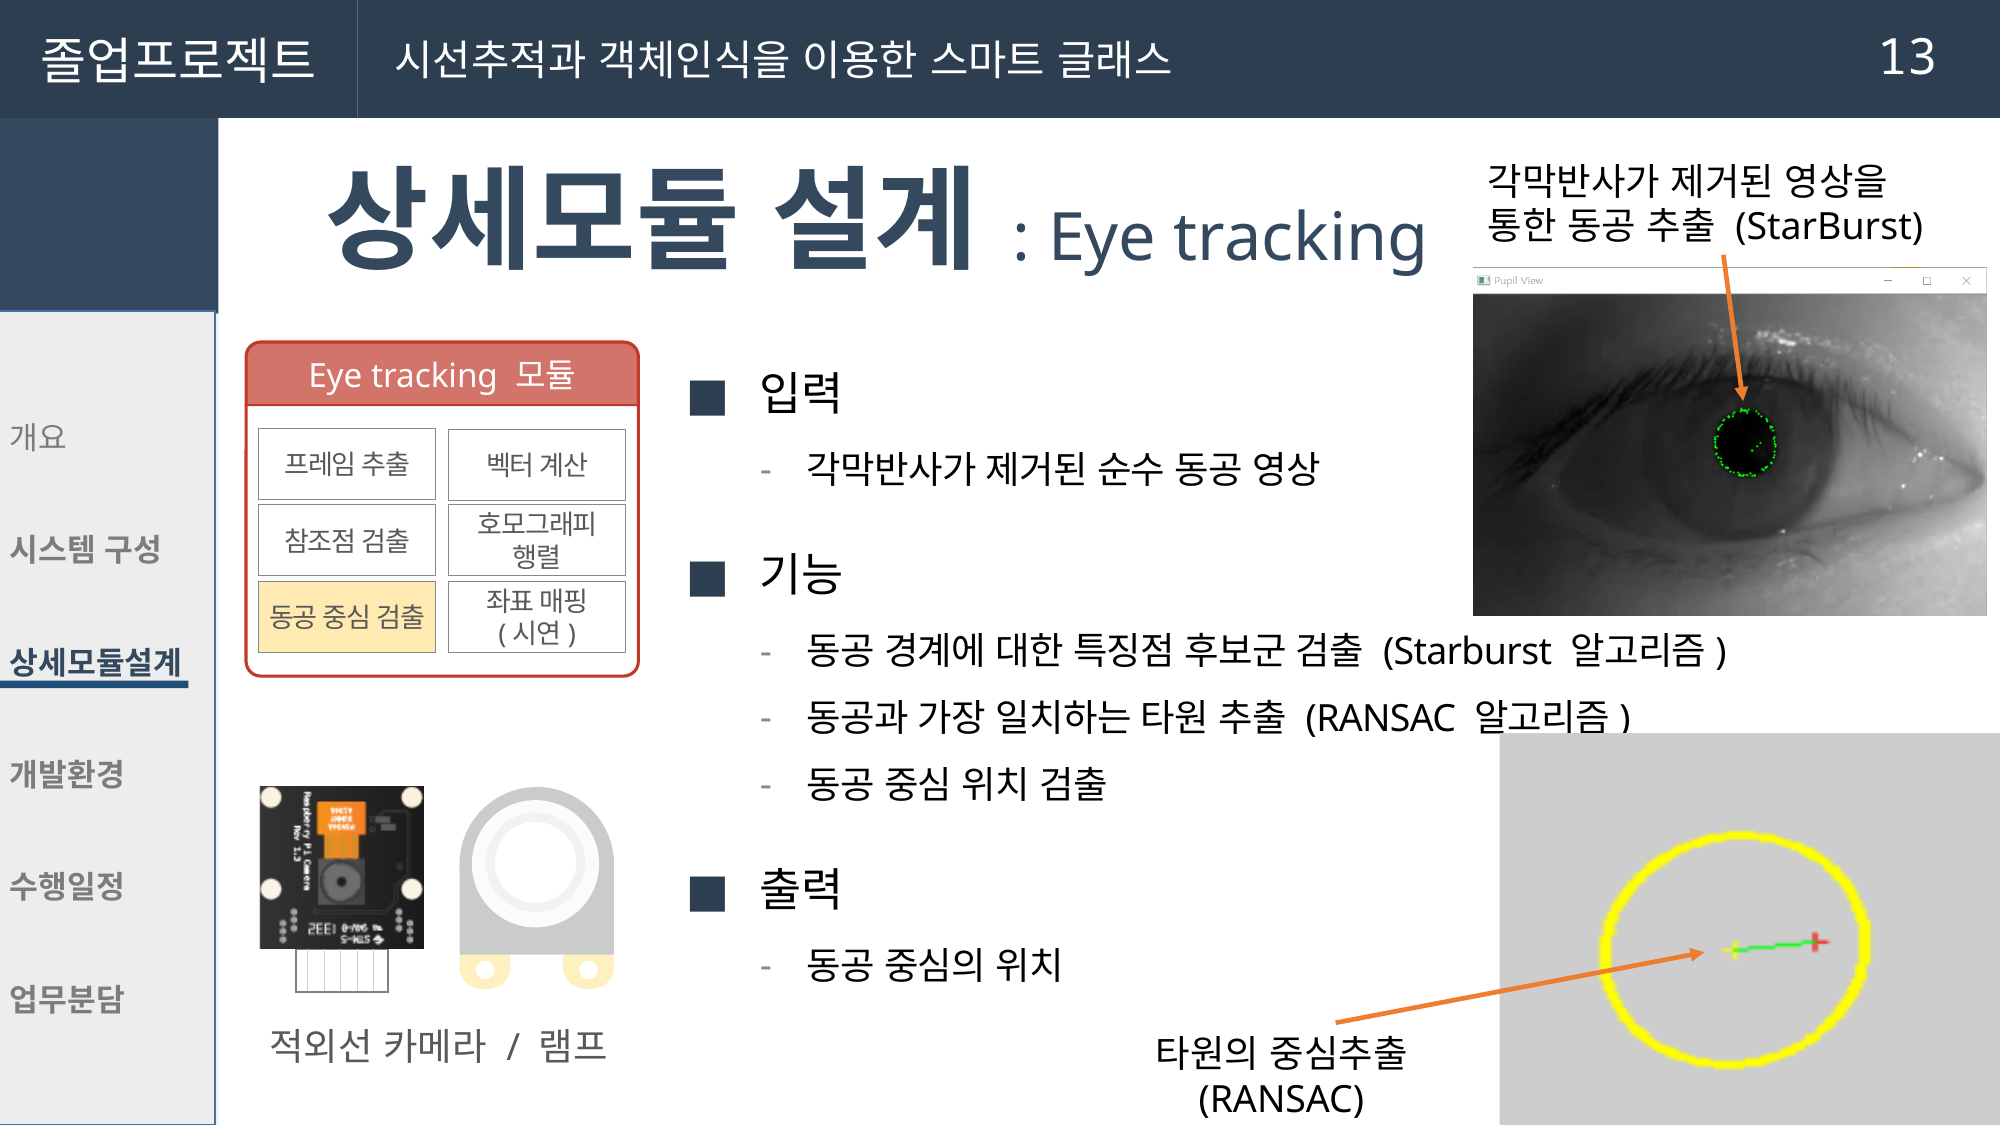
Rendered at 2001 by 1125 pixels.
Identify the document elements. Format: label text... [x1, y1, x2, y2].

list 시선추적과 객체인식을 이용한 스마트 글래스 [358, 0, 1816, 119]
text_box [422, 775, 651, 1010]
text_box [246, 342, 639, 677]
text_box 타원의 중심추출 (RANSAC) [1105, 1023, 1458, 1125]
title 상세모듈 설계 : Eye tracking [310, 118, 1908, 314]
list 졸업프로젝트 [0, 0, 358, 119]
text_box [0, 680, 189, 689]
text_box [435, 810, 638, 966]
picture [1499, 733, 2000, 1125]
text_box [1335, 952, 1705, 1023]
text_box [259, 786, 424, 992]
text_box 각막반사가 제거된 영상을 통한 동공 추출 (StarBurst) [1473, 150, 1974, 255]
text_box 입력 각막반사가 제거된 순수 동공 영상 기능 동공 경계에 대한 특징점 후보군 검출 (Starburst 알고리즘) 동공과 가장 일치하는 타원 추출 (RANSAC 알고리즘) 동공 중심 위치 검출 출력 동공 중심의 위치 [670, 335, 1967, 1104]
picture [1472, 267, 1987, 616]
text_box 적외선 카메라 / 램프 [243, 1015, 635, 1076]
text_box 개요 시스템 구성 상세모듈설계 개발환경 수행일정 업무분담 [0, 310, 216, 1125]
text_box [1723, 256, 1744, 402]
